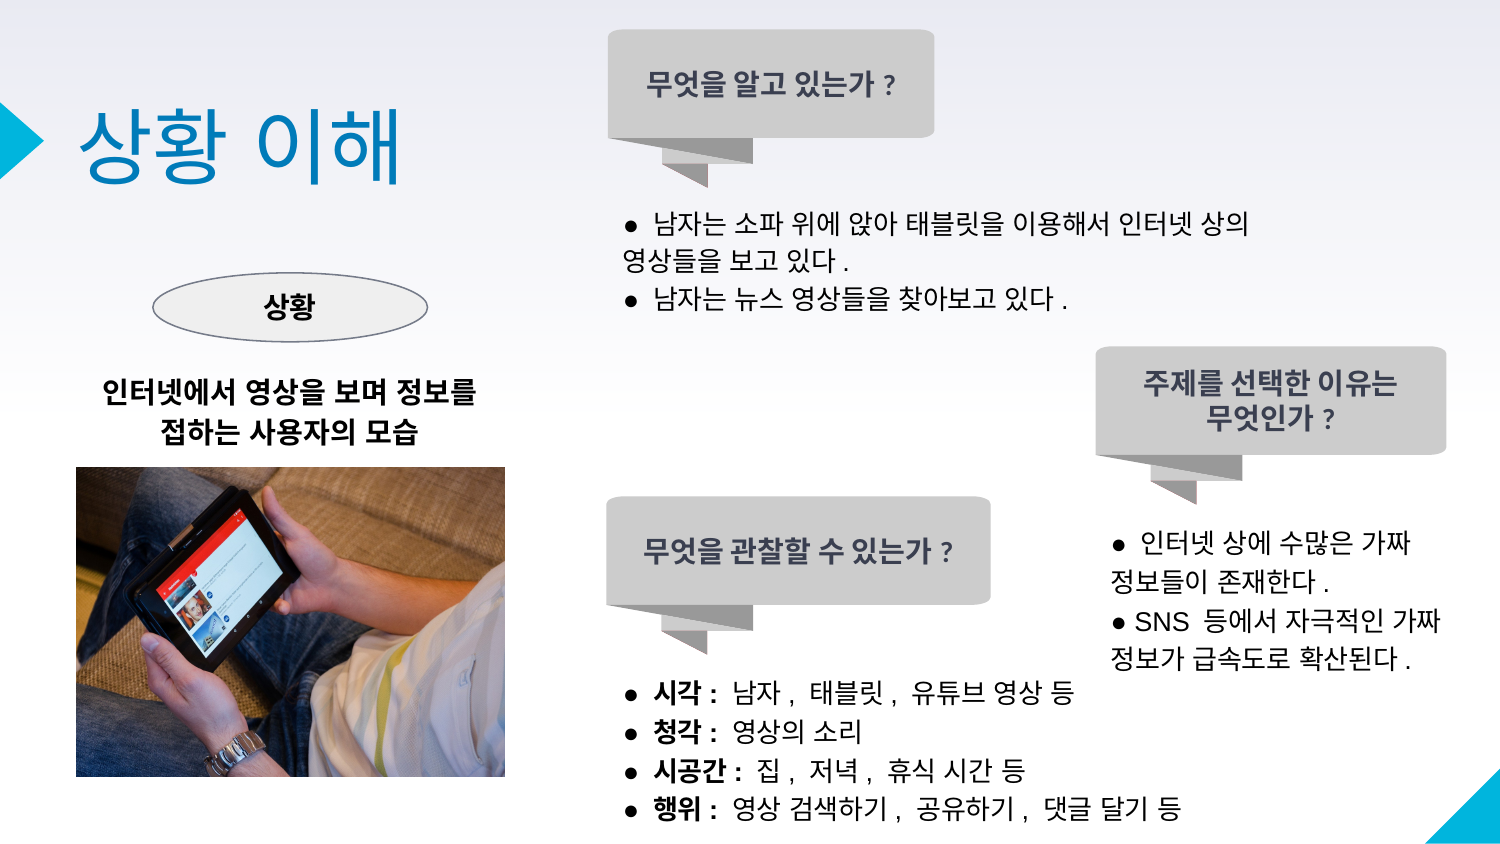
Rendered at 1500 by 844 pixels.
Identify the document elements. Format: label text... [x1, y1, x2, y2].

text_box 인터넷에서 영상을 보며 정보를 접하는 사용자의 모습 [76, 354, 505, 456]
text_box ● 시각: 남자, 태블릿, 유튜브 영상 등 ● 청각: 영상의 소리 ● 시공간: 집, 저녁, 휴식 시간 등 ● 행위: 영상 검색하기, 공유하기, 댓글 달기 등 [607, 654, 1263, 807]
title 상황 이해 [76, 106, 453, 196]
text_box ● 인터넷 상에 수많은 가짜 정보들이 존재한다. ● SNS 등에서 자극적인 가짜 정보가 급속도로 확산된다. [1095, 504, 1500, 657]
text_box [1095, 346, 1447, 505]
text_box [606, 496, 991, 655]
text_box 상황 [152, 272, 428, 342]
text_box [607, 29, 935, 188]
picture [75, 467, 505, 778]
text_box ● 남자는 소파 위에 앉아 태블릿을 이용해서 인터넷 상의 영상들을 보고 있다. ● 남자는 뉴스 영상들을 찾아보고 있다. [607, 187, 1315, 318]
